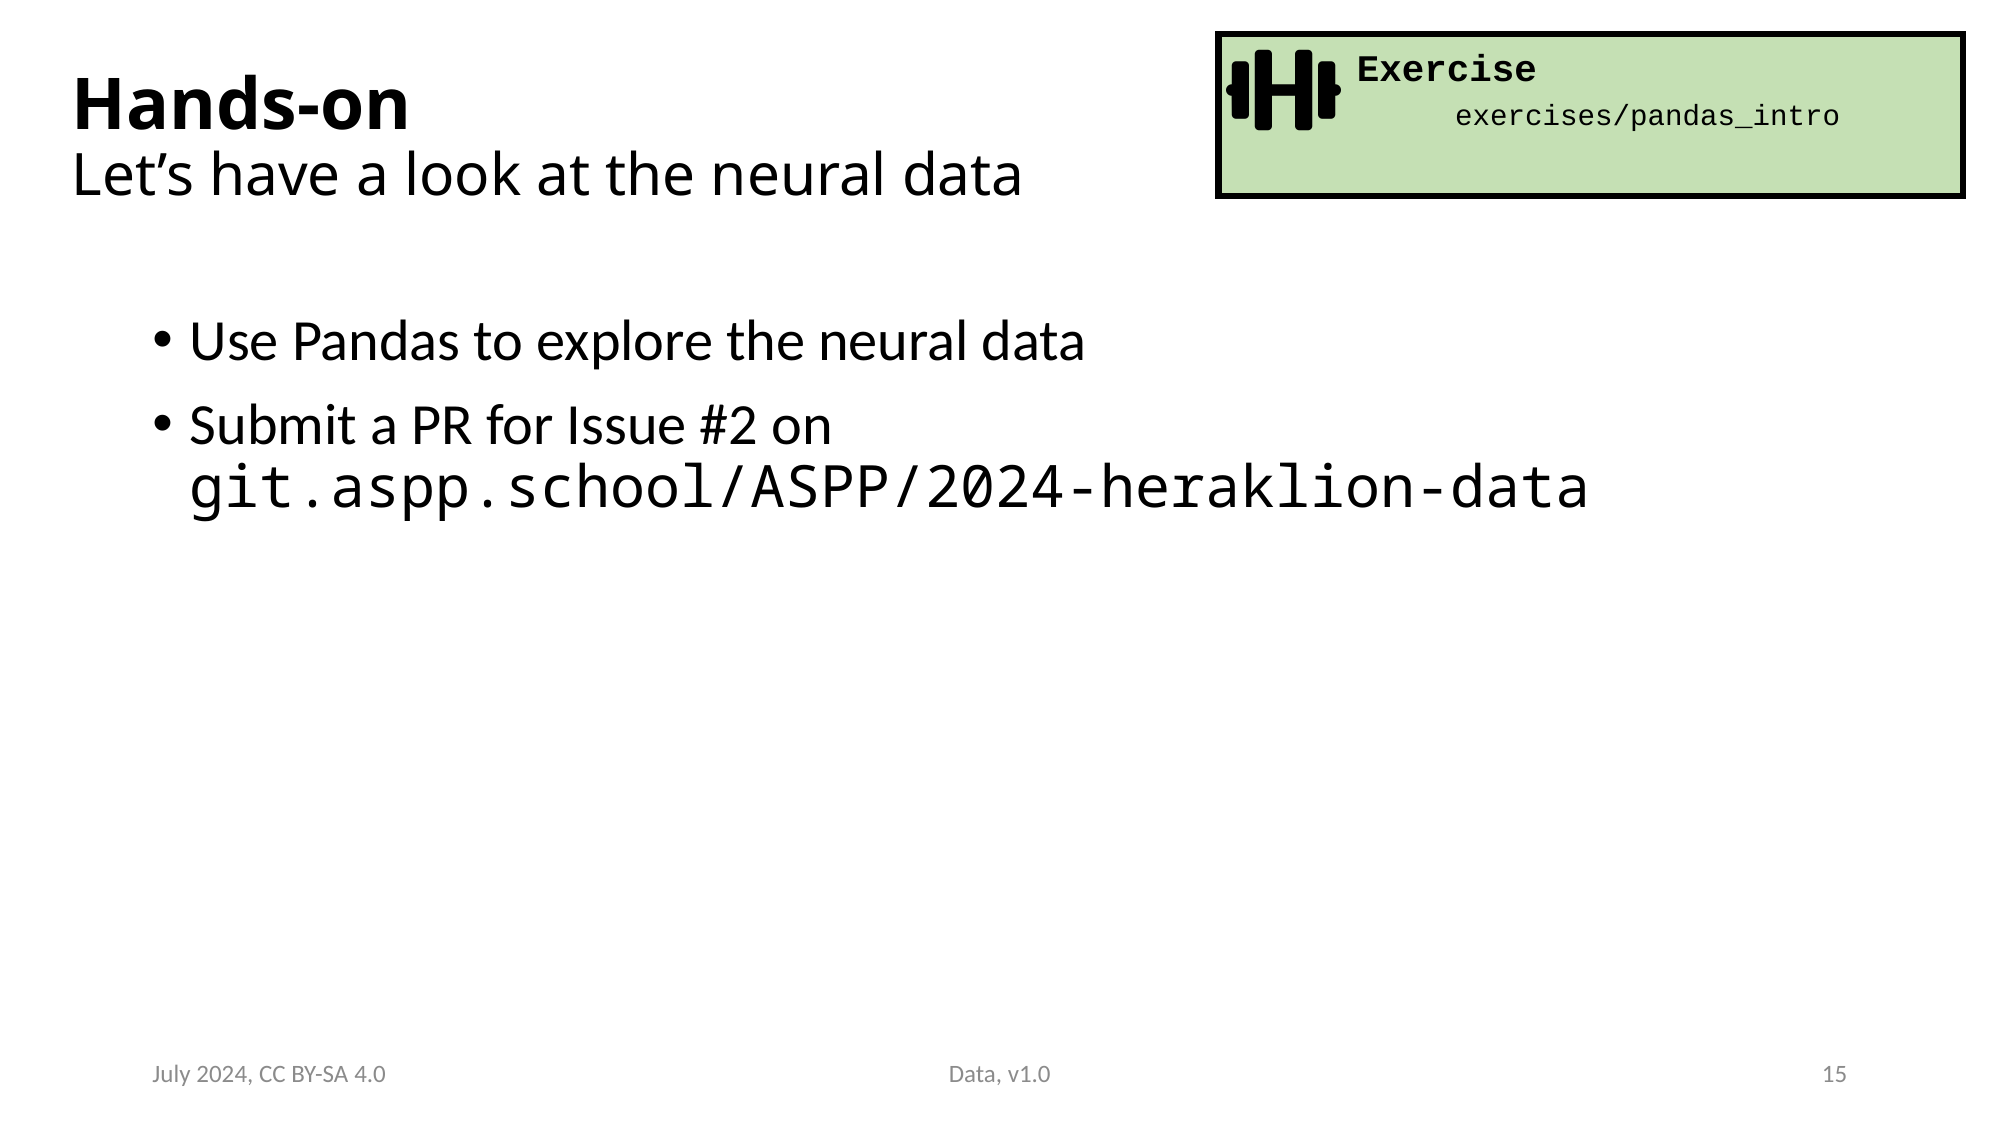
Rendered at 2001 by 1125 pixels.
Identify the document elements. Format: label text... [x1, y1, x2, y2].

footer Data, v1.0 [662, 1042, 1338, 1103]
slide_number 15 [1412, 1042, 1863, 1103]
text_box Exercise [1300, 36, 1593, 59]
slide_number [137, 1042, 588, 1103]
text_box [1217, 33, 1964, 197]
title Hands-on Let’s have a look at the neural data [56, 59, 1942, 217]
list Use Pandas to explore the neural data Submit a PR for Issue #2 on git.aspp.school/ASPP/2024-heraklion-data [137, 302, 1863, 1014]
picture [1226, 44, 1341, 137]
